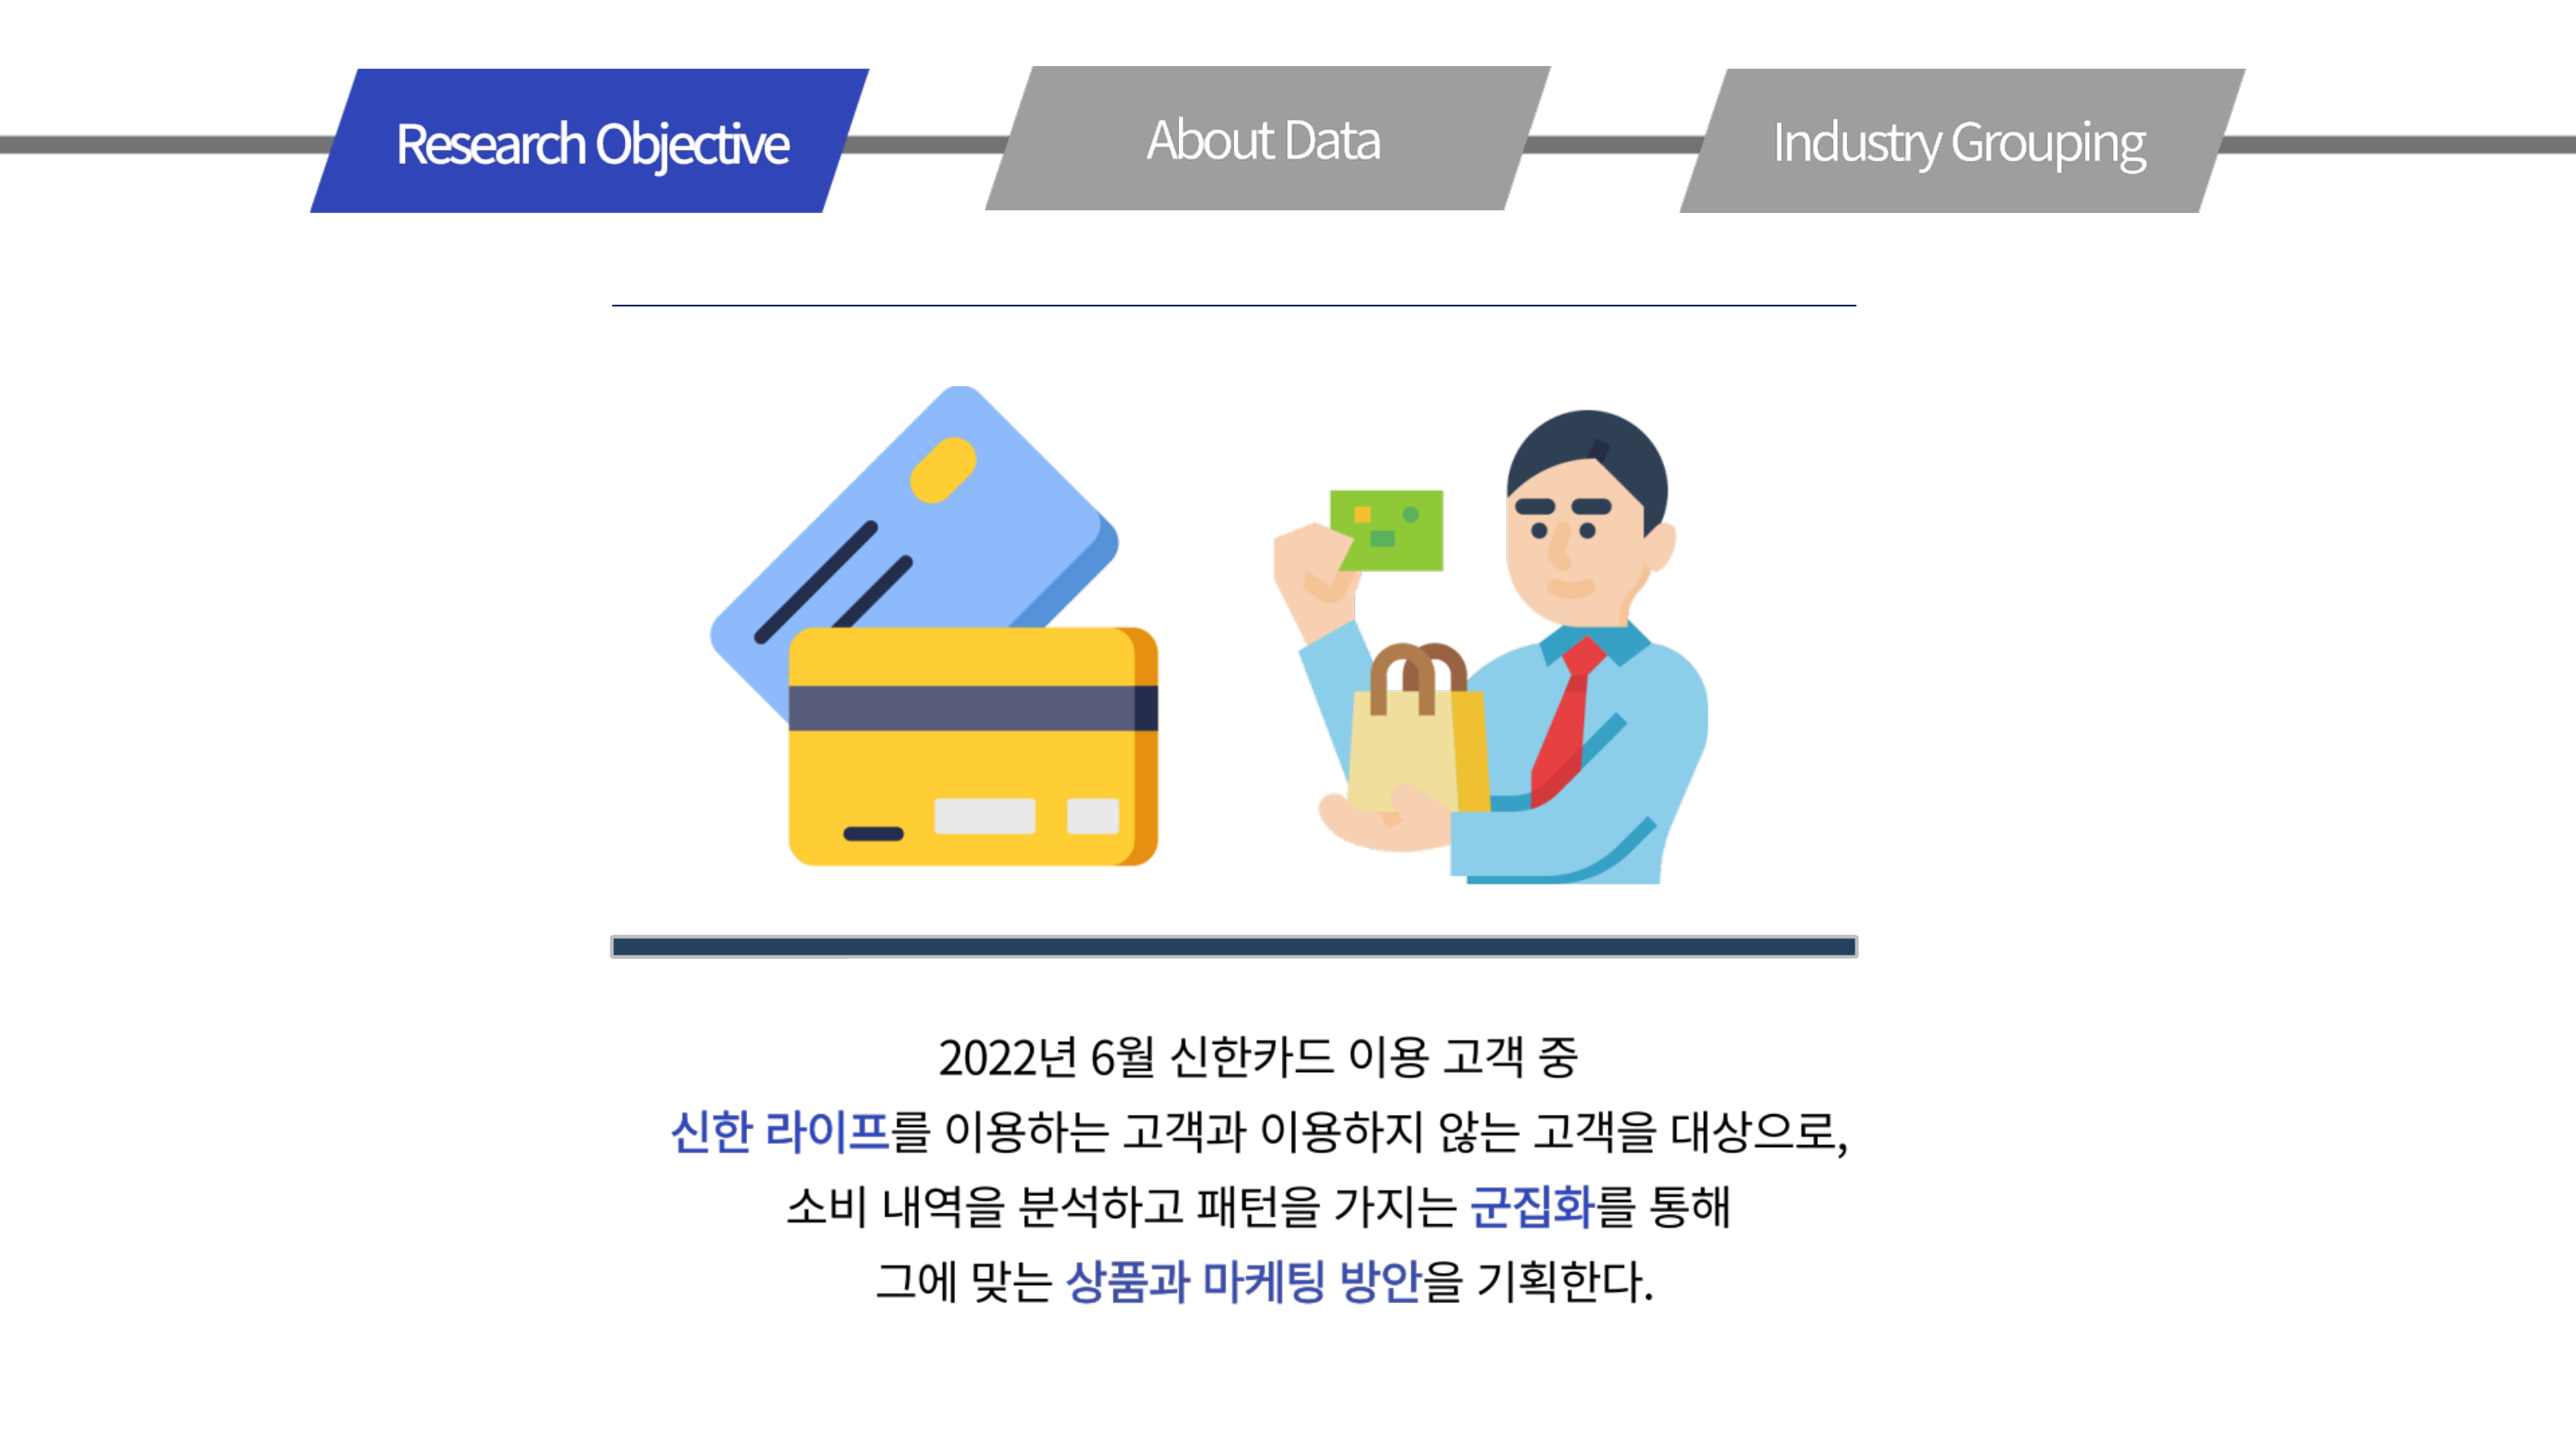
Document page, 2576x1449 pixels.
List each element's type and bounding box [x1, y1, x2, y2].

text_box [611, 305, 1857, 957]
picture [289, 1013, 1870, 1328]
text_box [0, 66, 2576, 213]
